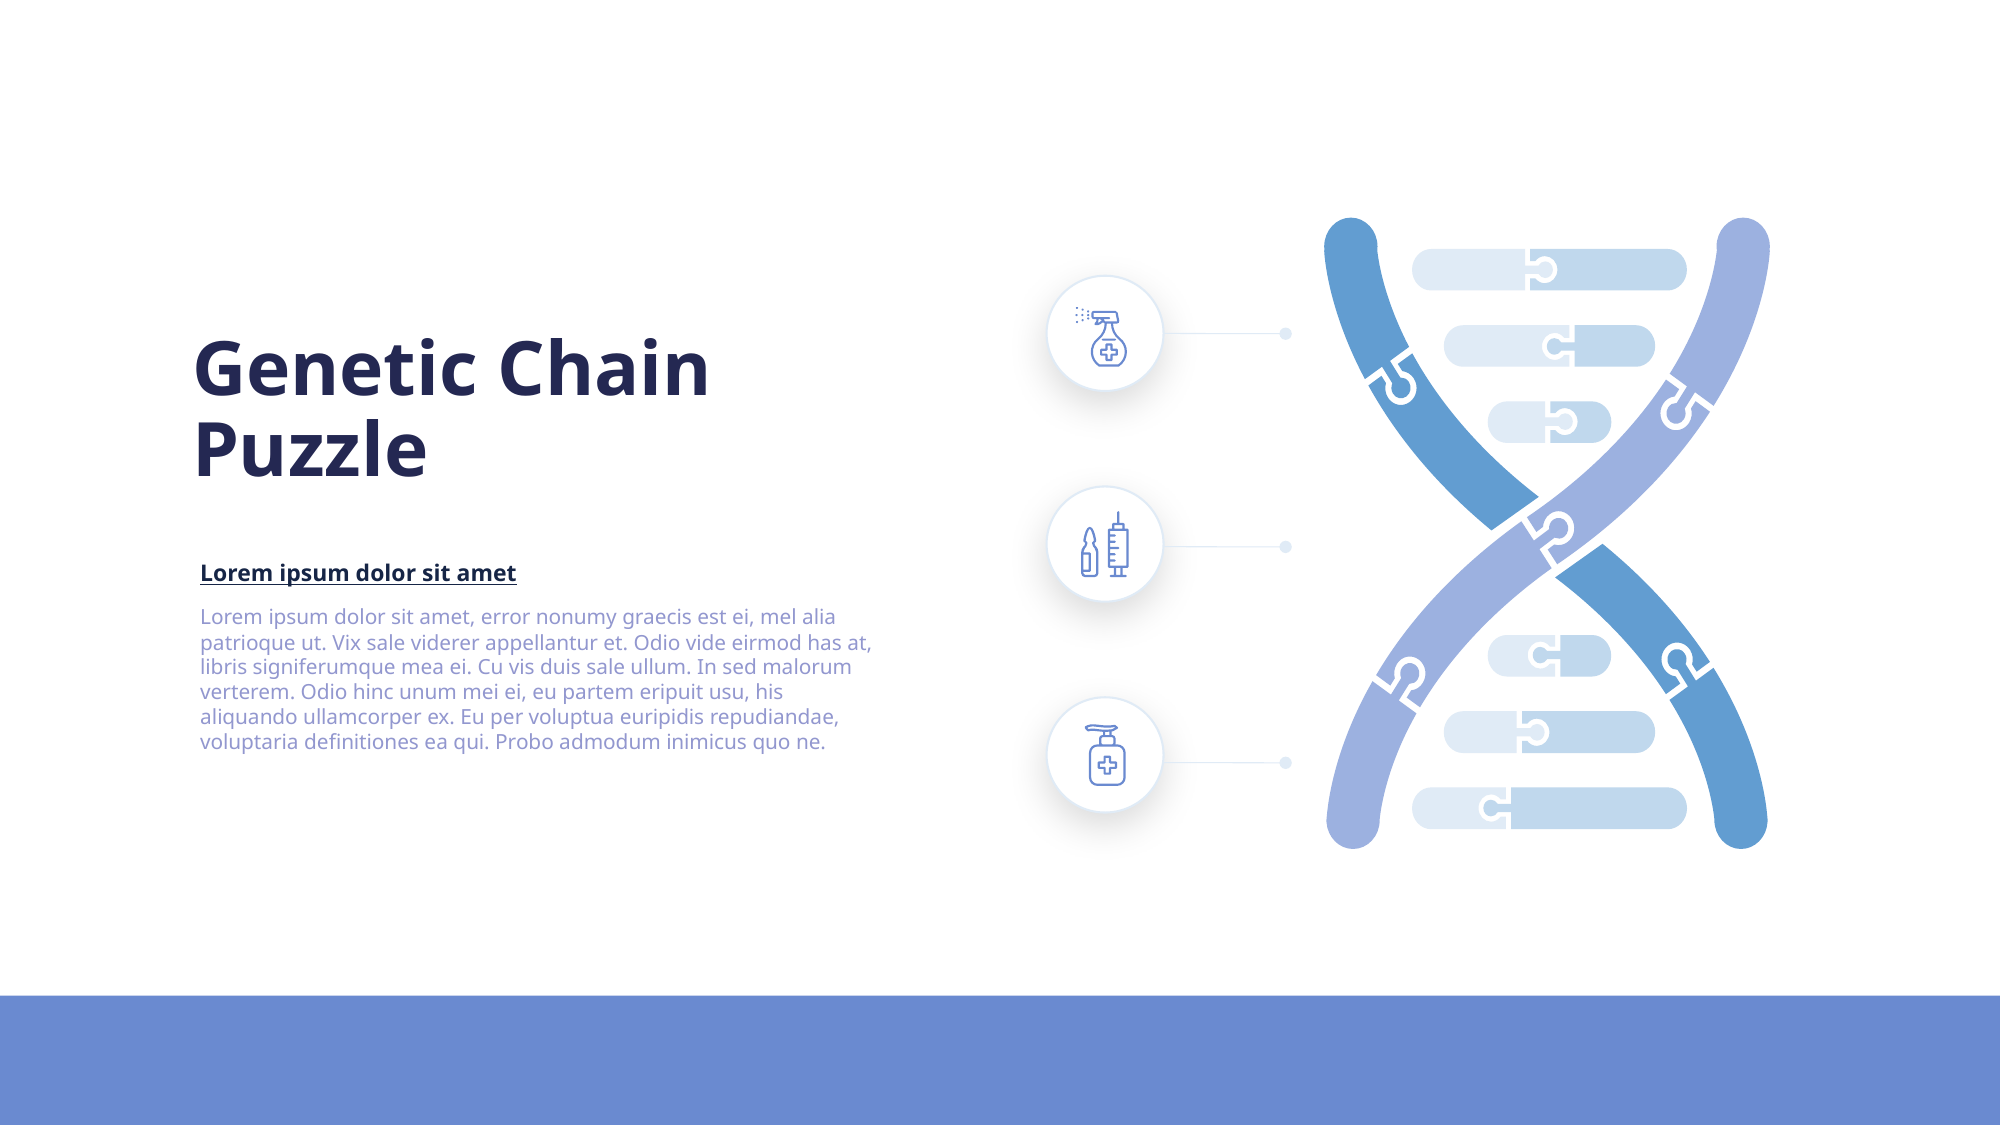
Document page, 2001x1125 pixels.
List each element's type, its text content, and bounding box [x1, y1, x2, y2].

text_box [1046, 217, 1770, 849]
text_box Lorem ipsum dolor sit amet, error nonumy graecis est ei, mel alia patrioque ut. Vix sale viderer appellantur et. Odio vide eirmod has at, libris signiferumque mea ei. Cu vis duis sale ullum. In sed malorum verterem. Odio hinc unum mei ei, eu partem eripuit usu, his aliquando ullamcorper ex. Eu per voluptua euripidis repudiandae, voluptaria definitiones ea qui. Probo admodum inimicus quo ne. [185, 596, 894, 762]
text_box Lorem ipsum dolor sit amet [185, 551, 894, 594]
text_box [0, 995, 2000, 1125]
title Genetic Chain Puzzle [177, 146, 1274, 678]
